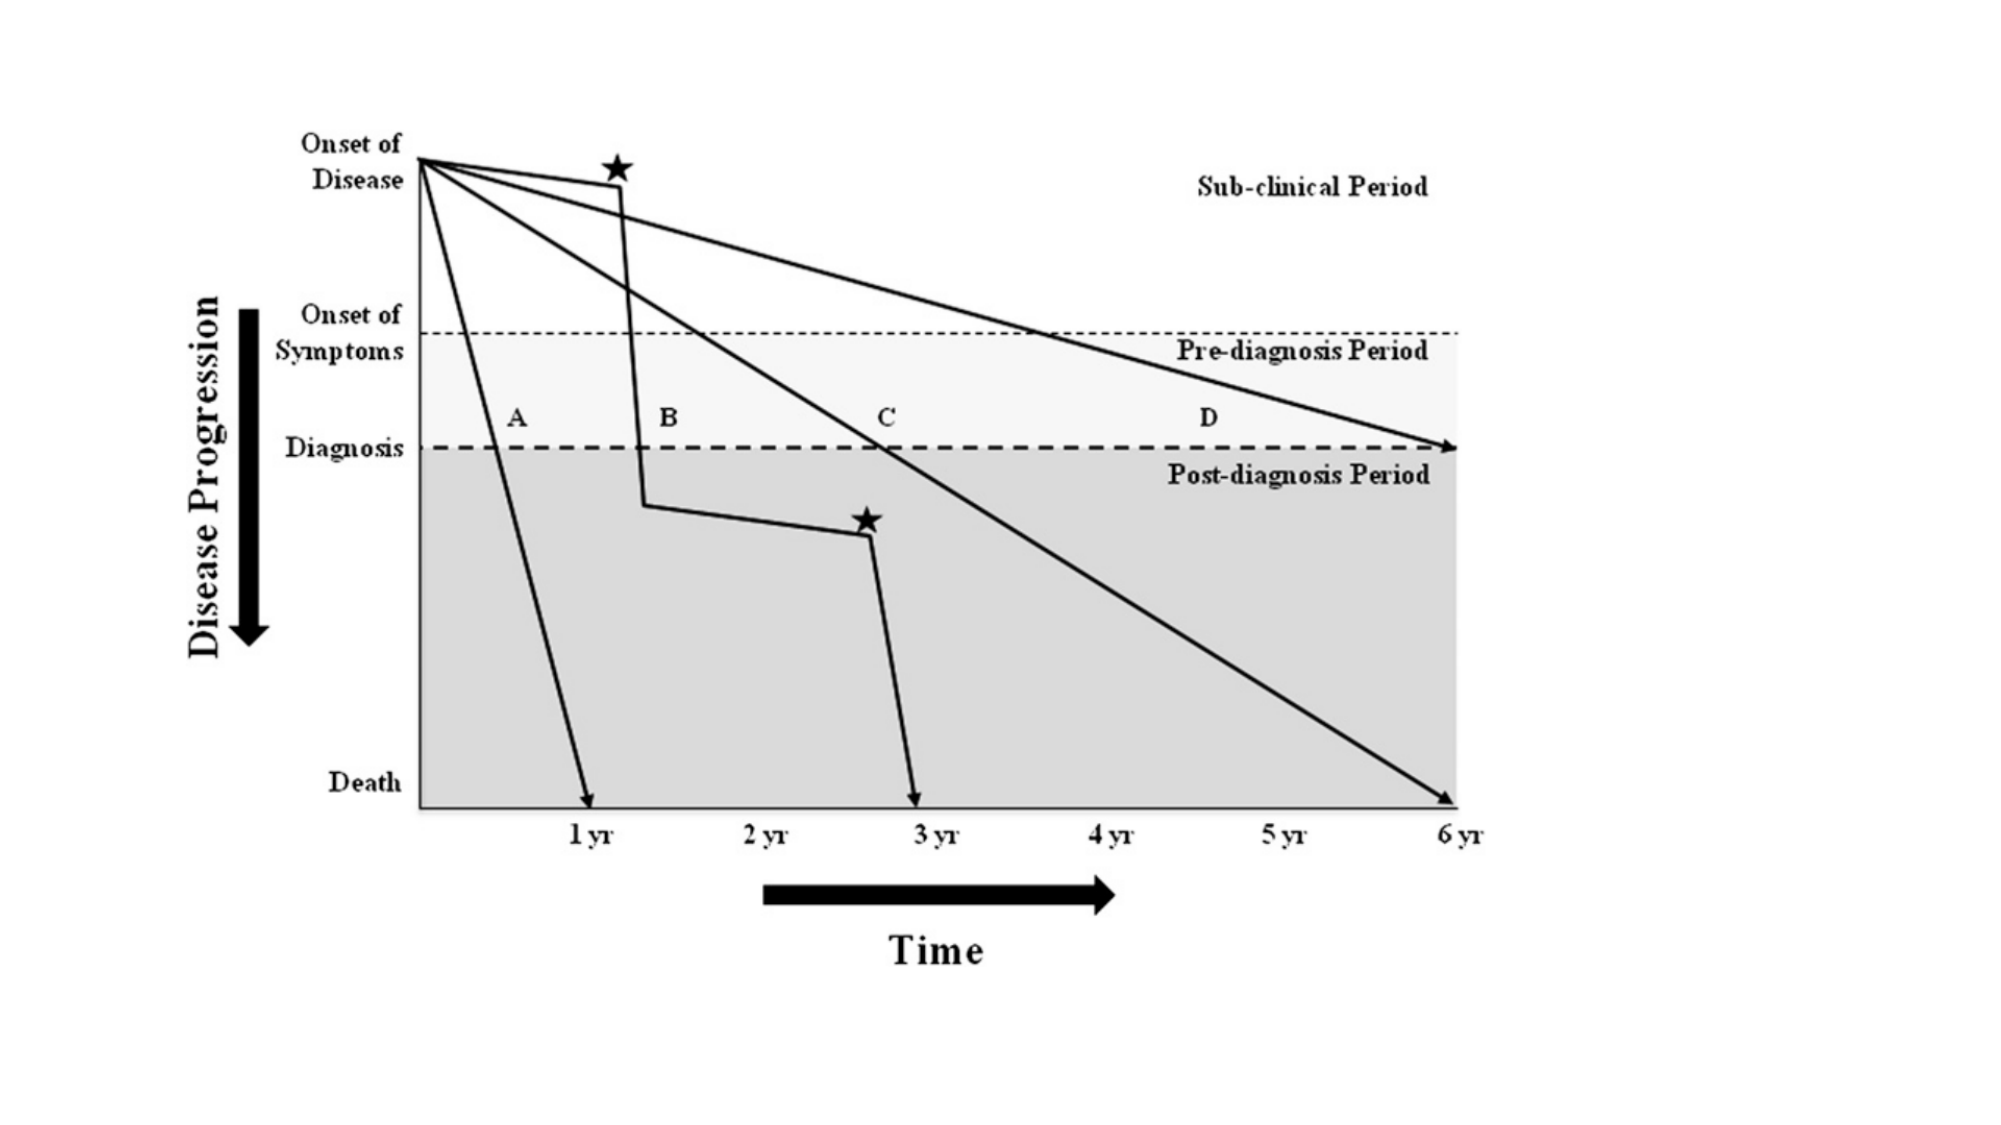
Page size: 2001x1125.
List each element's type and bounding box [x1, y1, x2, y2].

picture [178, 125, 1491, 972]
